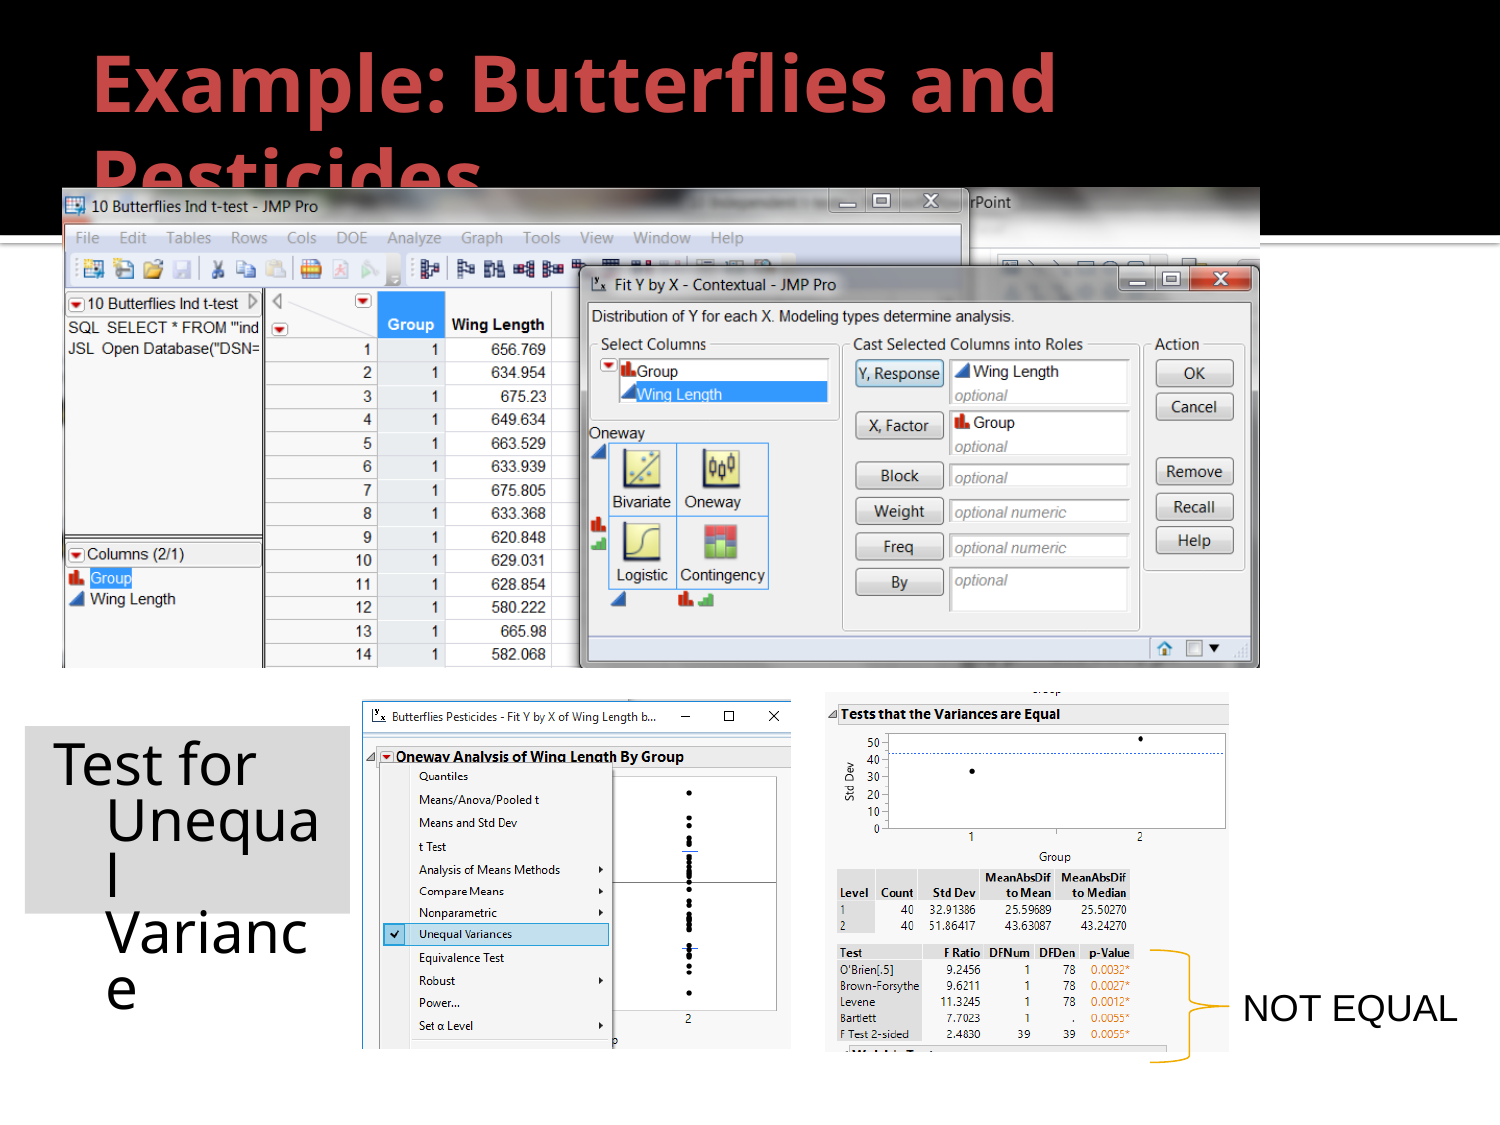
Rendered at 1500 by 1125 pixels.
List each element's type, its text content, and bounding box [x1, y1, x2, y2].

picture [824, 692, 1230, 1052]
picture [362, 699, 791, 1049]
picture [62, 187, 1260, 668]
title Example: Butterflies and Pesticides [75, 25, 1475, 231]
text_box NOT EQUAL [1236, 976, 1474, 1037]
text_box Test for Unequal Variance [24, 726, 350, 914]
